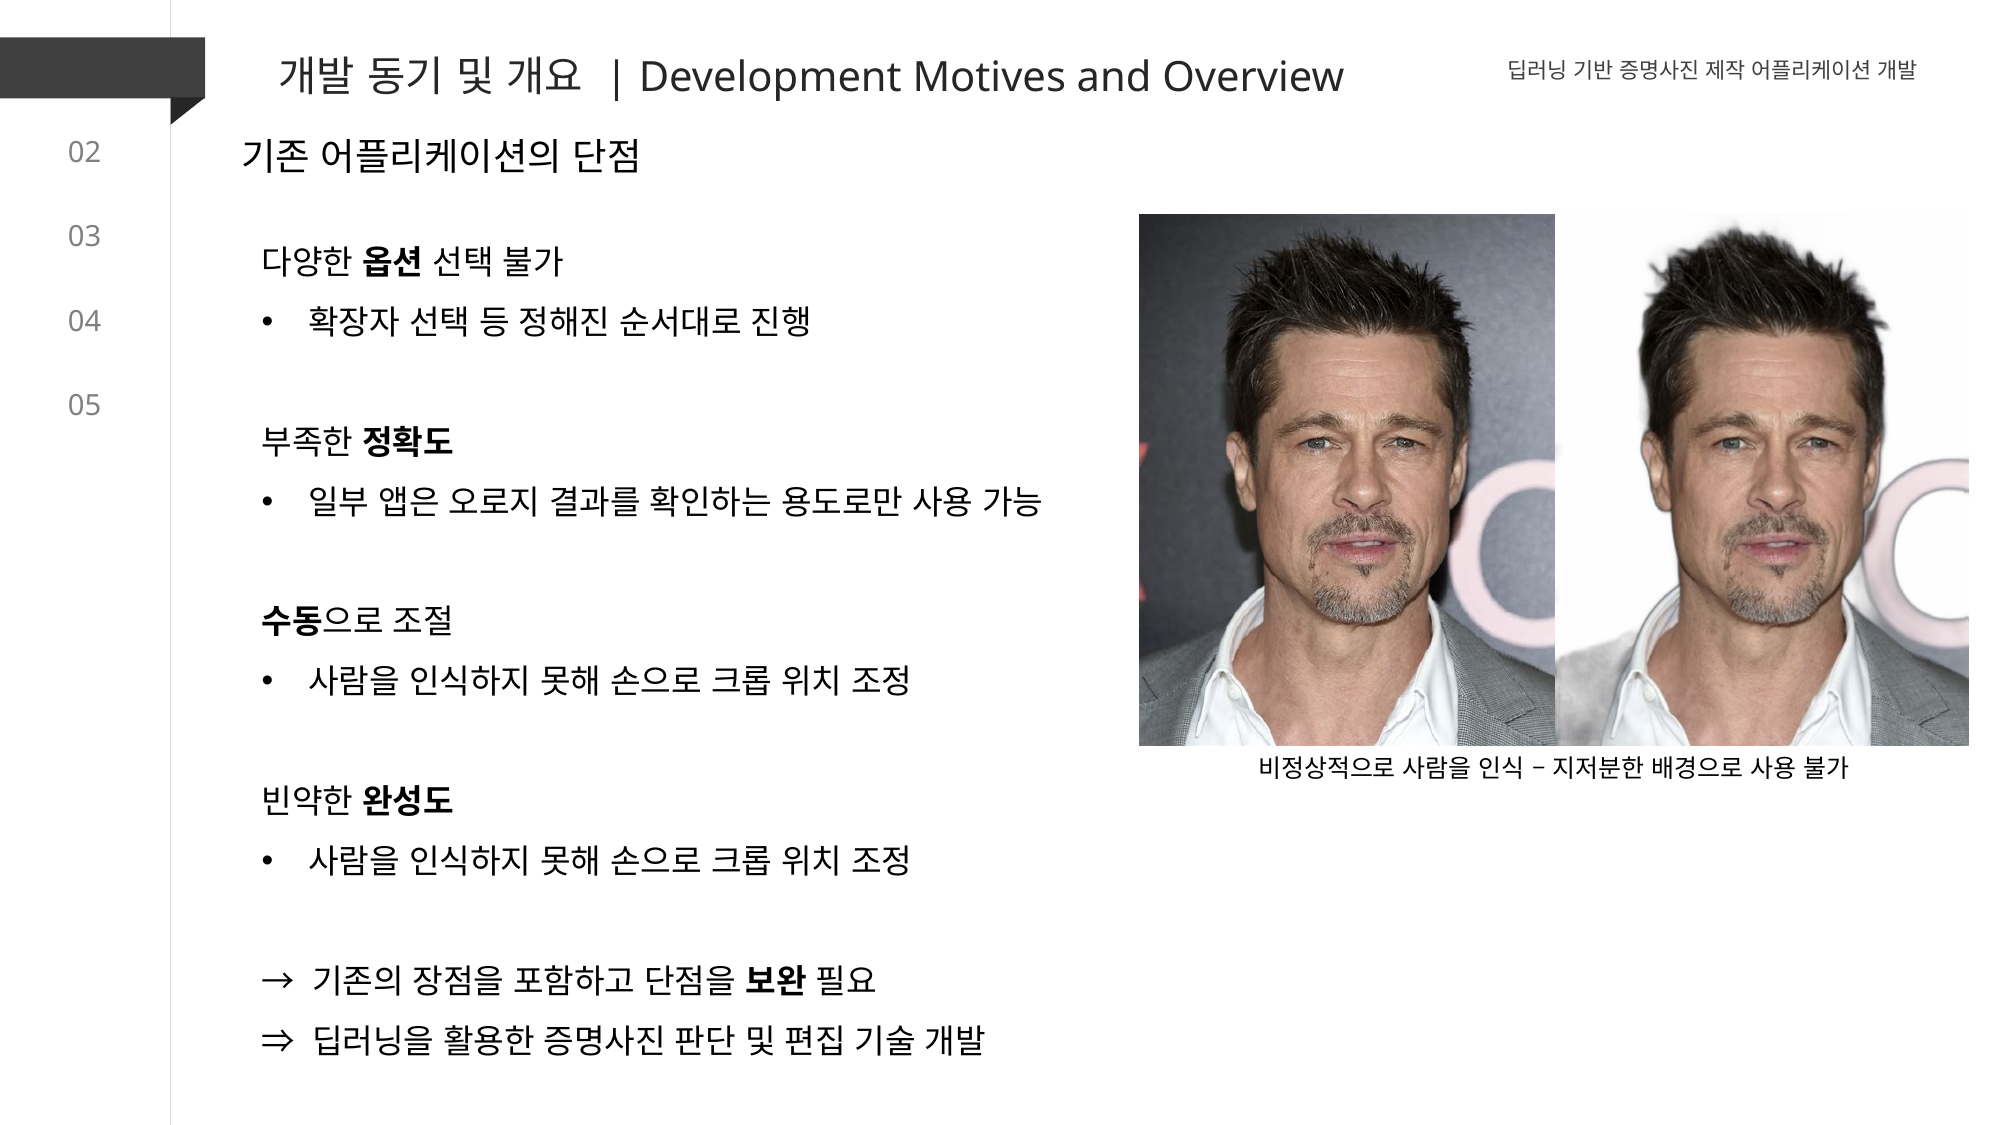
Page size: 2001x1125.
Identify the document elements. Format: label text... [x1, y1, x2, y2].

text_box 04 [53, 294, 117, 345]
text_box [1467, 48, 1958, 91]
text_box 비정상적으로 사람을 인식 – 지저분한 배경으로 사용 불가 [1139, 746, 1969, 791]
text_box 기존 어플리케이션의 단점 [226, 125, 657, 185]
text_box 05 [53, 378, 117, 429]
text_box 02 [53, 126, 117, 176]
text_box 다양한 옵션 선택 불가 확장자 선택 등 정해진 순서대로 진행 부족한 정확도 일부 앱은 오로지 결과를 확인하는 용도로만 사용 가능 수동으로 조절 사람을 인식하지 못해 손으로 크롭 위치 조정 빈약한 완성도 사람을 인식하지 못해 손으로 크롭 위치 조정 → 기존의 장점을 포함하고 단점을 보완 필요 ⇒ 딥러닝을 활용한 증명사진 판단 및 편집 기술 개발 [246, 214, 1060, 1068]
picture [1139, 213, 1969, 746]
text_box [0, 37, 206, 125]
text_box 개발 동기 및 개요 | Development Motives and Overview [263, 41, 1360, 107]
text_box 03 [53, 210, 117, 260]
